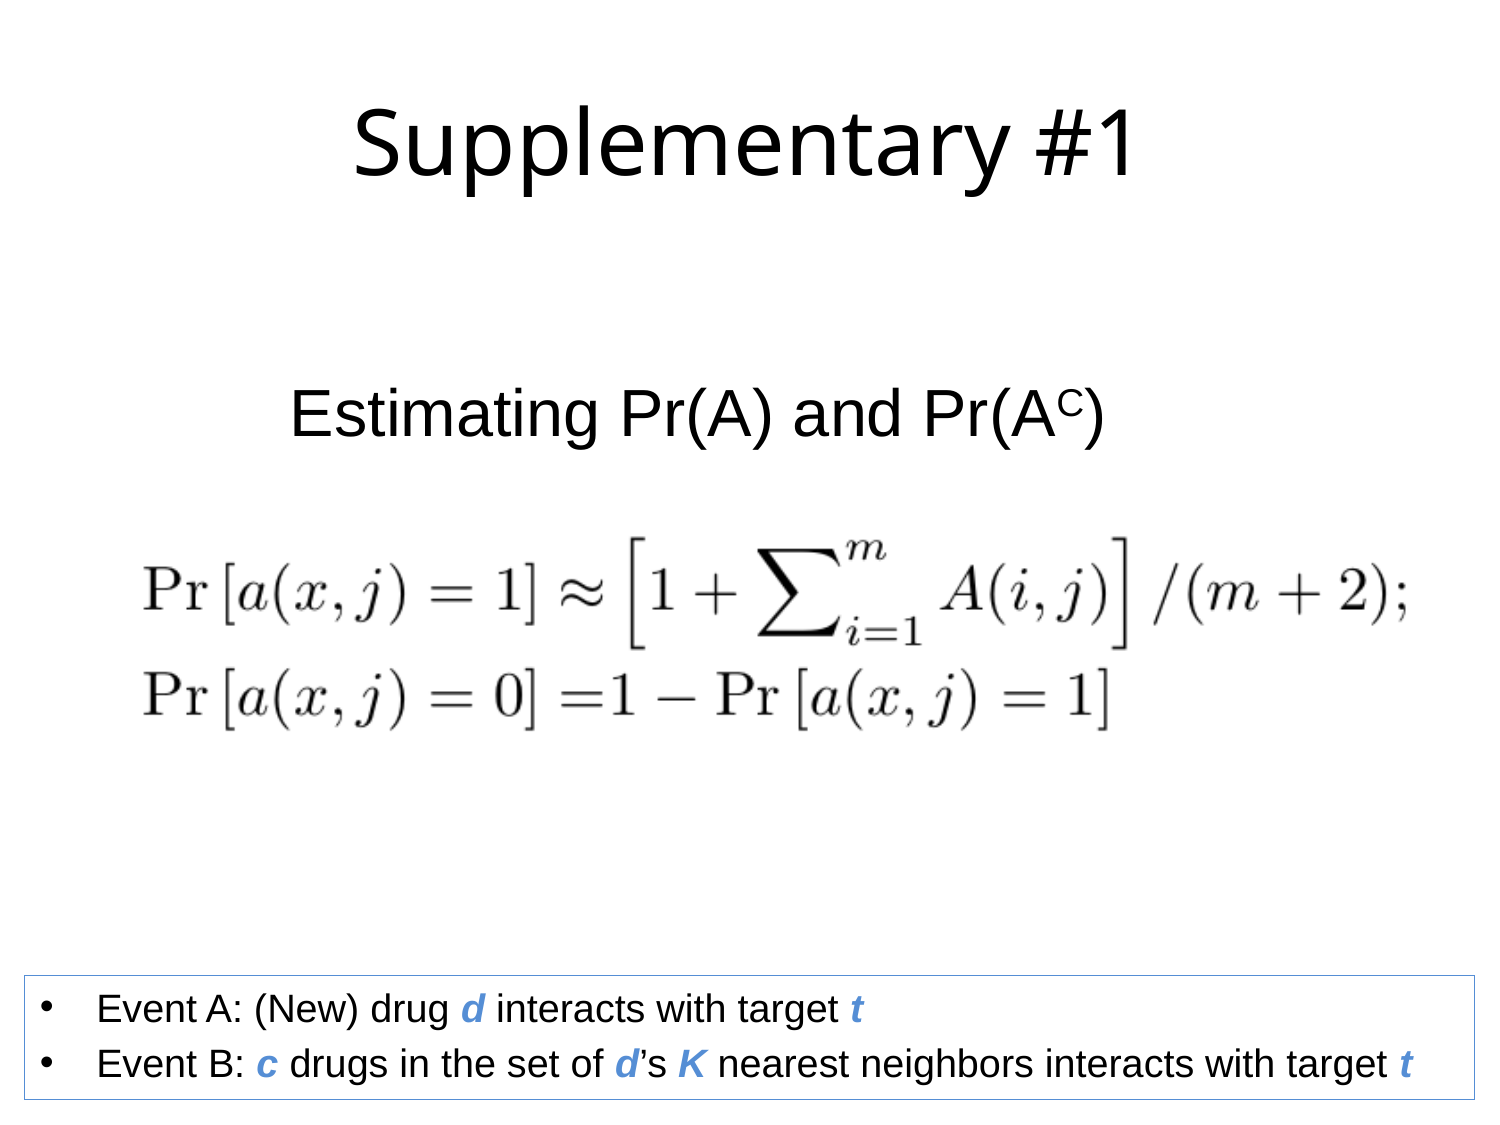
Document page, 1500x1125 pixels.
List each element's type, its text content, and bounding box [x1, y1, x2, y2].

title Supplementary #1 [75, 45, 1425, 233]
text_box Estimating Pr(A) and Pr(AC) [274, 362, 1188, 458]
text_box Event A: (New) drug d interacts with target t Event B: c drugs in the set of d’s K nearest neighbors interacts with target t [24, 975, 1475, 1100]
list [112, 512, 1441, 763]
